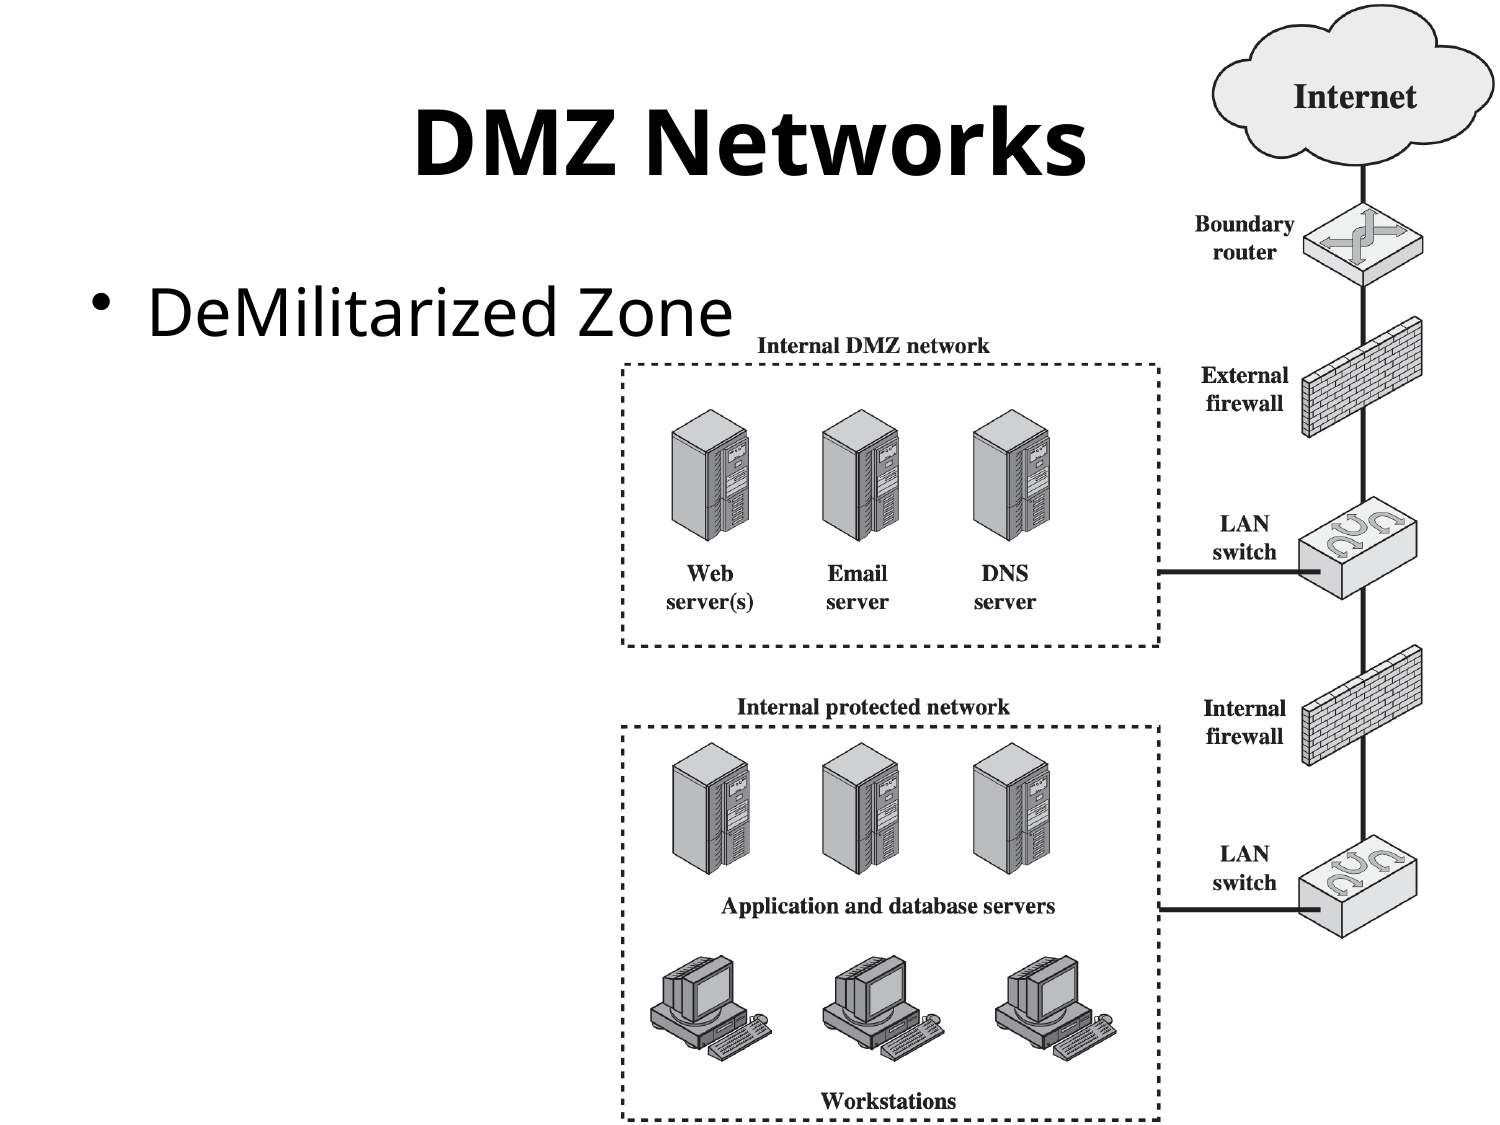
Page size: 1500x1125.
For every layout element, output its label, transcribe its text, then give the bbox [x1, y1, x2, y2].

title DMZ Networks [0, 45, 610, 233]
picture [615, 0, 1500, 1125]
list DeMilitarized Zone [75, 262, 610, 1125]
